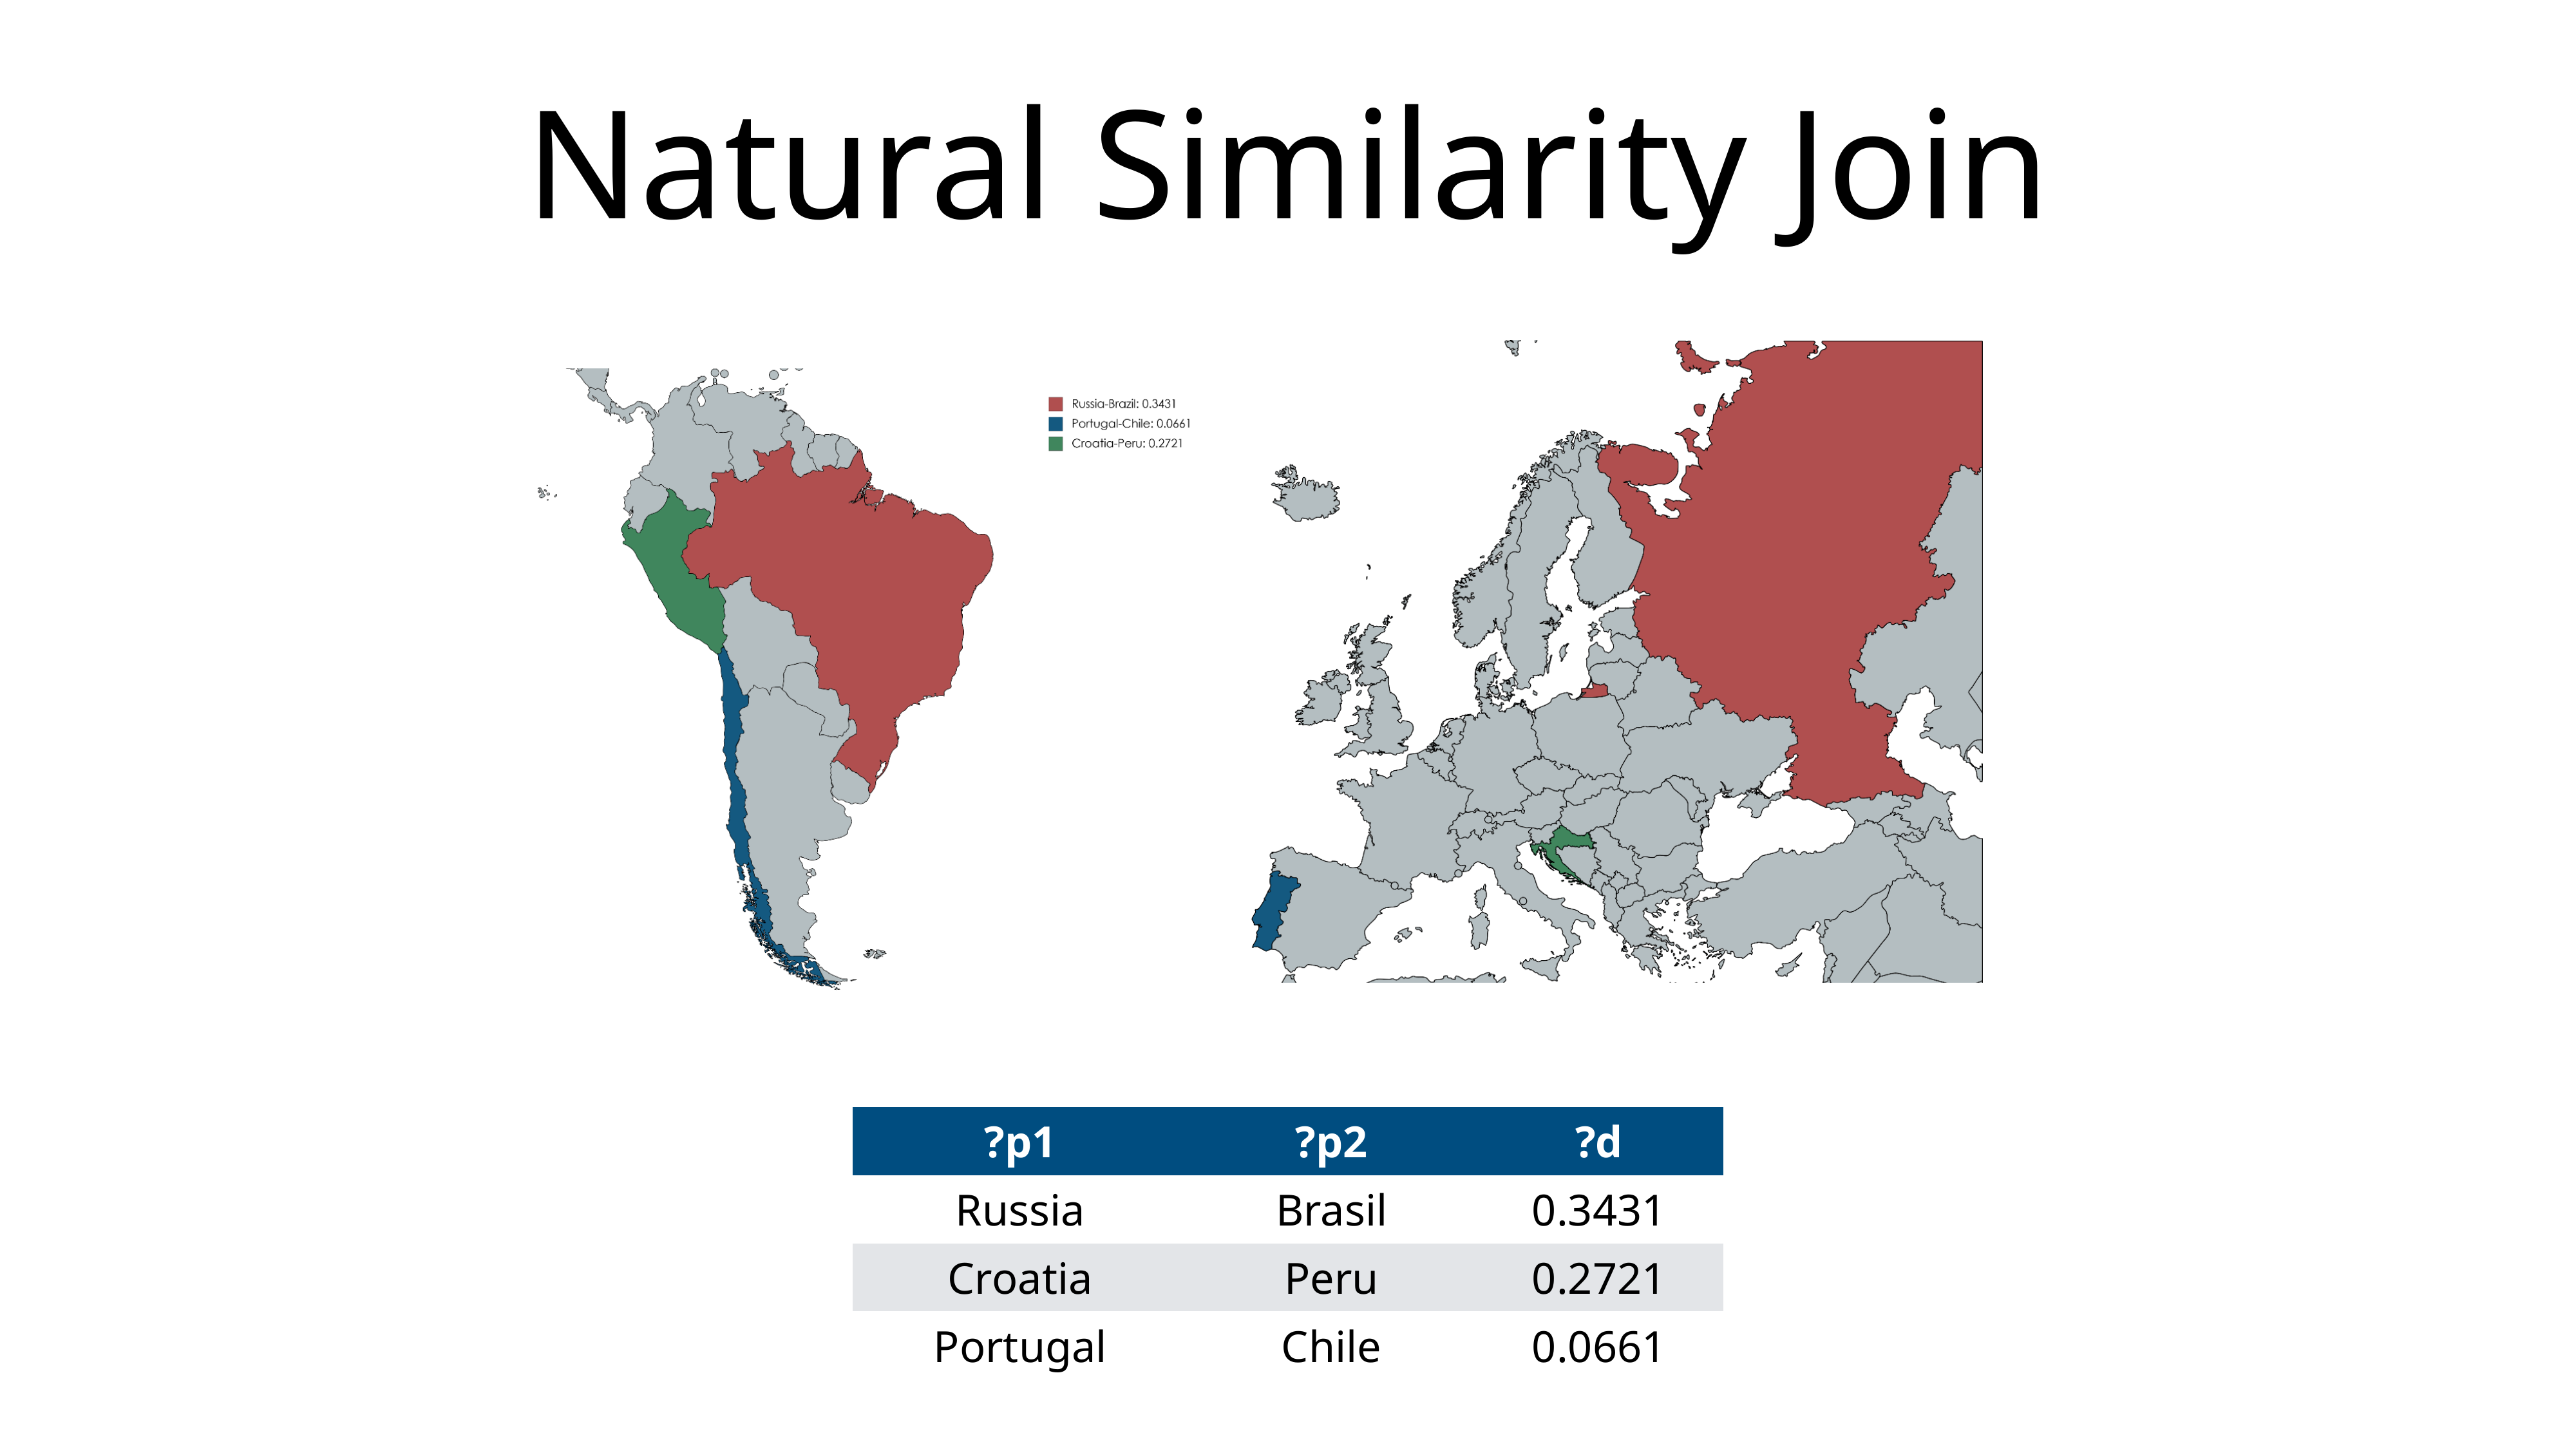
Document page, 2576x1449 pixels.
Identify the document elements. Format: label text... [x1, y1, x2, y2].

table_cell Chile [1188, 1311, 1475, 1379]
table_header ?d [1475, 1107, 1723, 1175]
table_cell 0.3431 [1475, 1175, 1723, 1244]
table_cell 0.0661 [1475, 1311, 1723, 1379]
title Natural Similarity Join [178, 37, 2398, 279]
table_cell Peru [1188, 1244, 1475, 1311]
picture [466, 368, 1009, 1010]
table_cell Portugal [853, 1311, 1188, 1379]
table_header ?p1 [853, 1107, 1188, 1175]
picture [1026, 339, 1984, 983]
table_header ?p2 [1188, 1107, 1475, 1175]
table_cell Croatia [853, 1244, 1188, 1311]
table_cell Russia [853, 1175, 1188, 1244]
table_cell 0.2721 [1475, 1244, 1723, 1311]
table_cell Brasil [1188, 1175, 1475, 1244]
